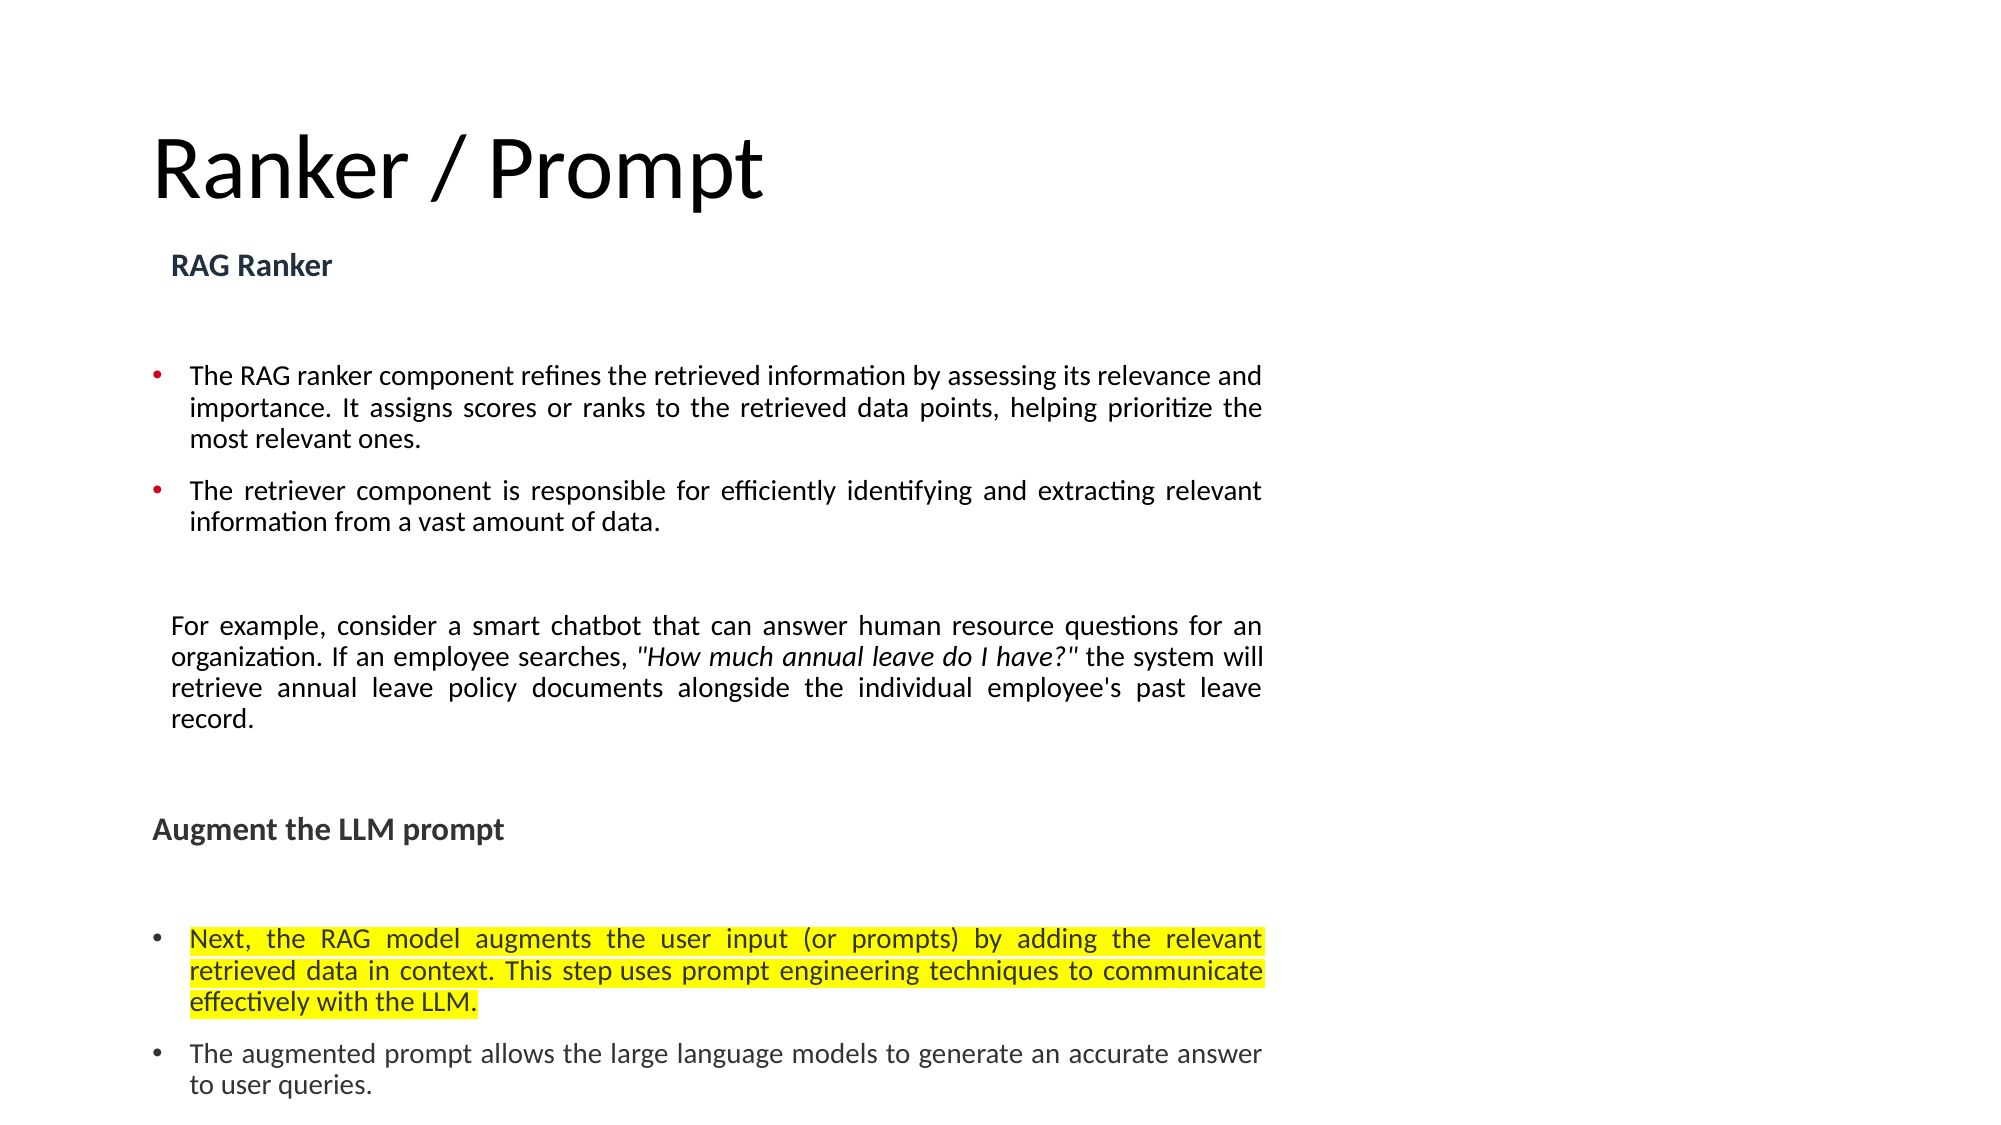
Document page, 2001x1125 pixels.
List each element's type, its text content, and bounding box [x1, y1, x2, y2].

text_box RAG Ranker The RAG ranker component refines the retrieved information by assessing its relevance and importance. It assigns scores or ranks to the retrieved data points, helping prioritize the most relevant ones. The retriever component is responsible for efficiently identifying and extracting relevant information from a vast amount of data. For example, consider a smart chatbot that can answer human resource questions for an organization. If an employee searches, "How much annual leave do I have?" the system will retrieve annual leave policy documents alongside the individual employee's past leave record. Augment the LLM prompt Next, the RAG model augments the user input (or prompts) by adding the relevant retrieved data in context. This step uses prompt engineering techniques to communicate effectively with the LLM. The augmented prompt allows the large language models to generate an accurate answer to user queries. [137, 181, 1280, 1111]
title Ranker / Prompt [137, 59, 1863, 278]
